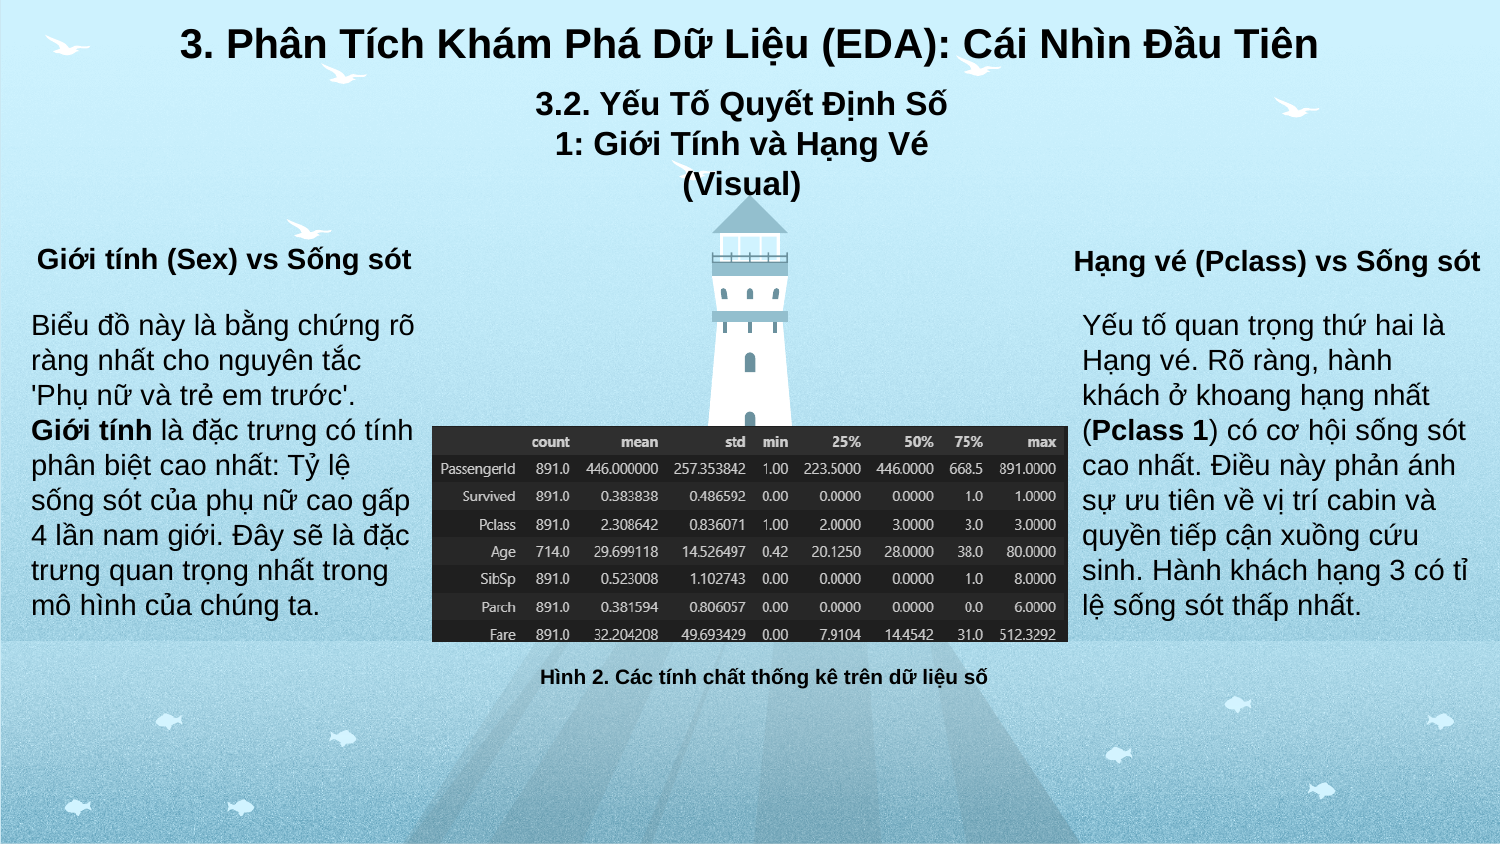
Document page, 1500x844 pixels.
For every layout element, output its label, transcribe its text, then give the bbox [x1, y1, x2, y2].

text_box 3. Phân Tích Khám Phá Dữ Liệu (EDA): Cái Nhìn Đầu Tiên [165, 9, 1335, 74]
picture [0, 0, 1500, 194]
text_box 3.2. Yếu Tố Quyết Định Số 1: Giới Tính và Hạng Vé (Visual) [515, 74, 969, 193]
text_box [0, 194, 1500, 844]
picture [432, 426, 1068, 642]
